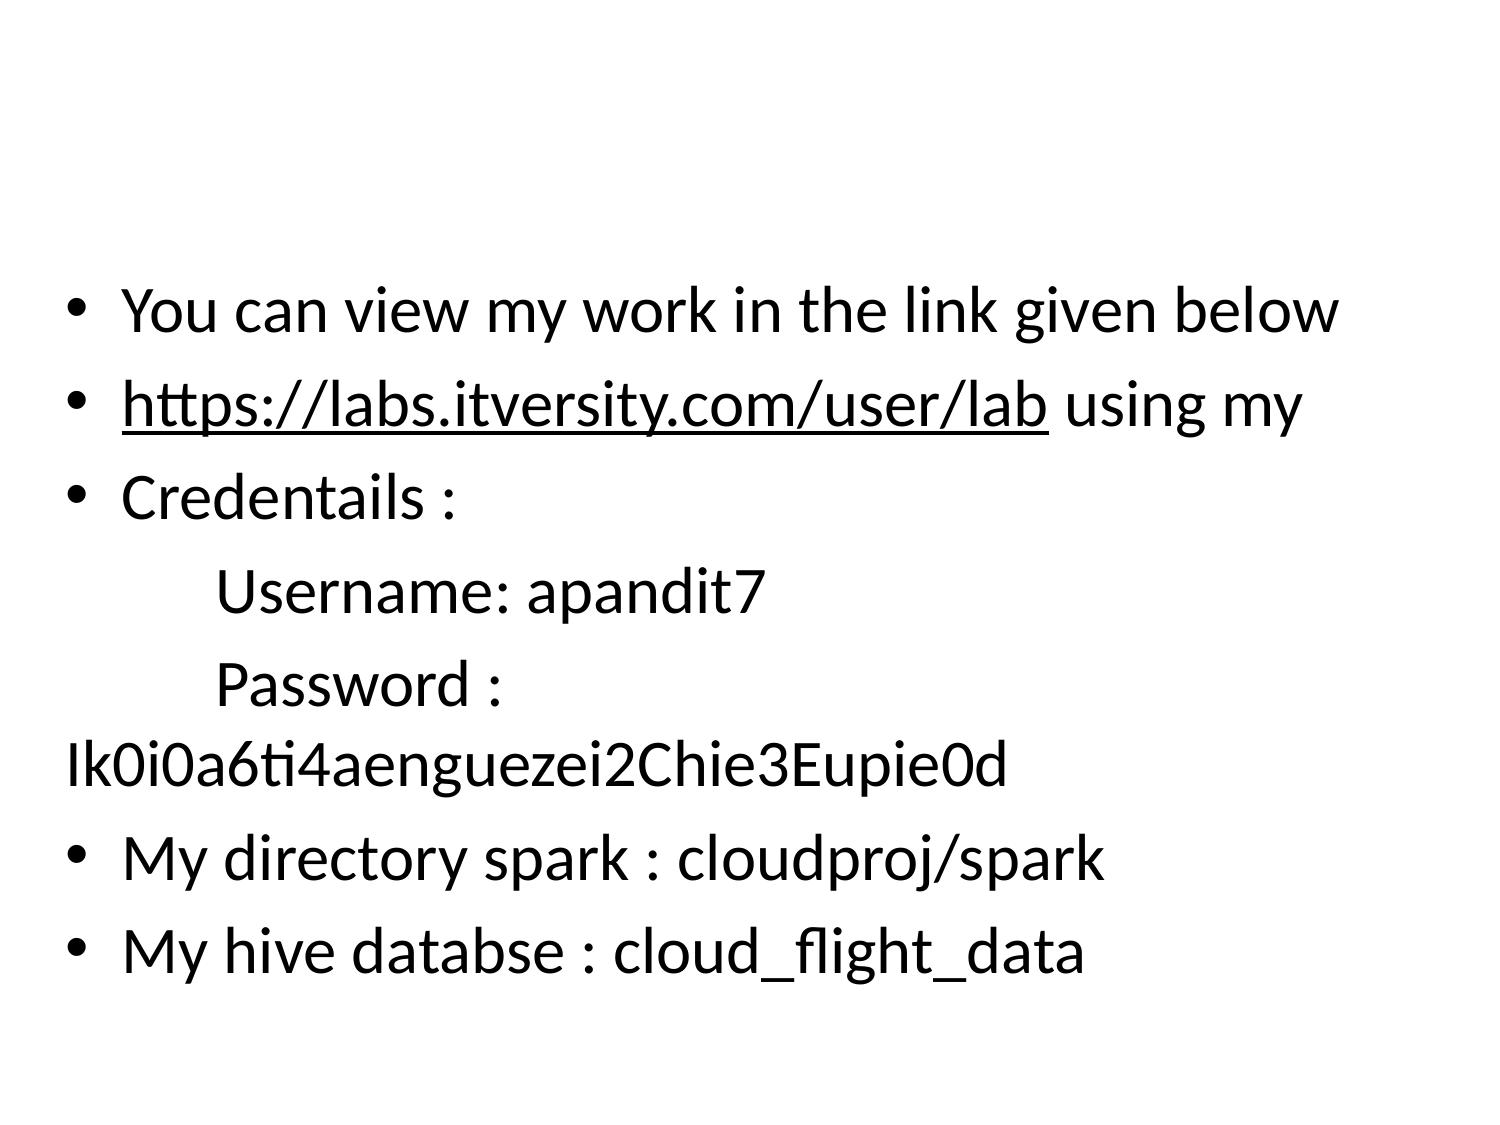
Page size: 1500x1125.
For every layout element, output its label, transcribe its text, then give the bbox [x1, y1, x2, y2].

list You can view my work in the link given below https://labs.itversity.com/user/lab using my Credentails : Username: apandit7 Password : Ik0i0a6ti4aenguezei2Chie3Eupie0d My directory spark : cloudproj/spark My hive databse : cloud_flight_data [50, 258, 1425, 1002]
